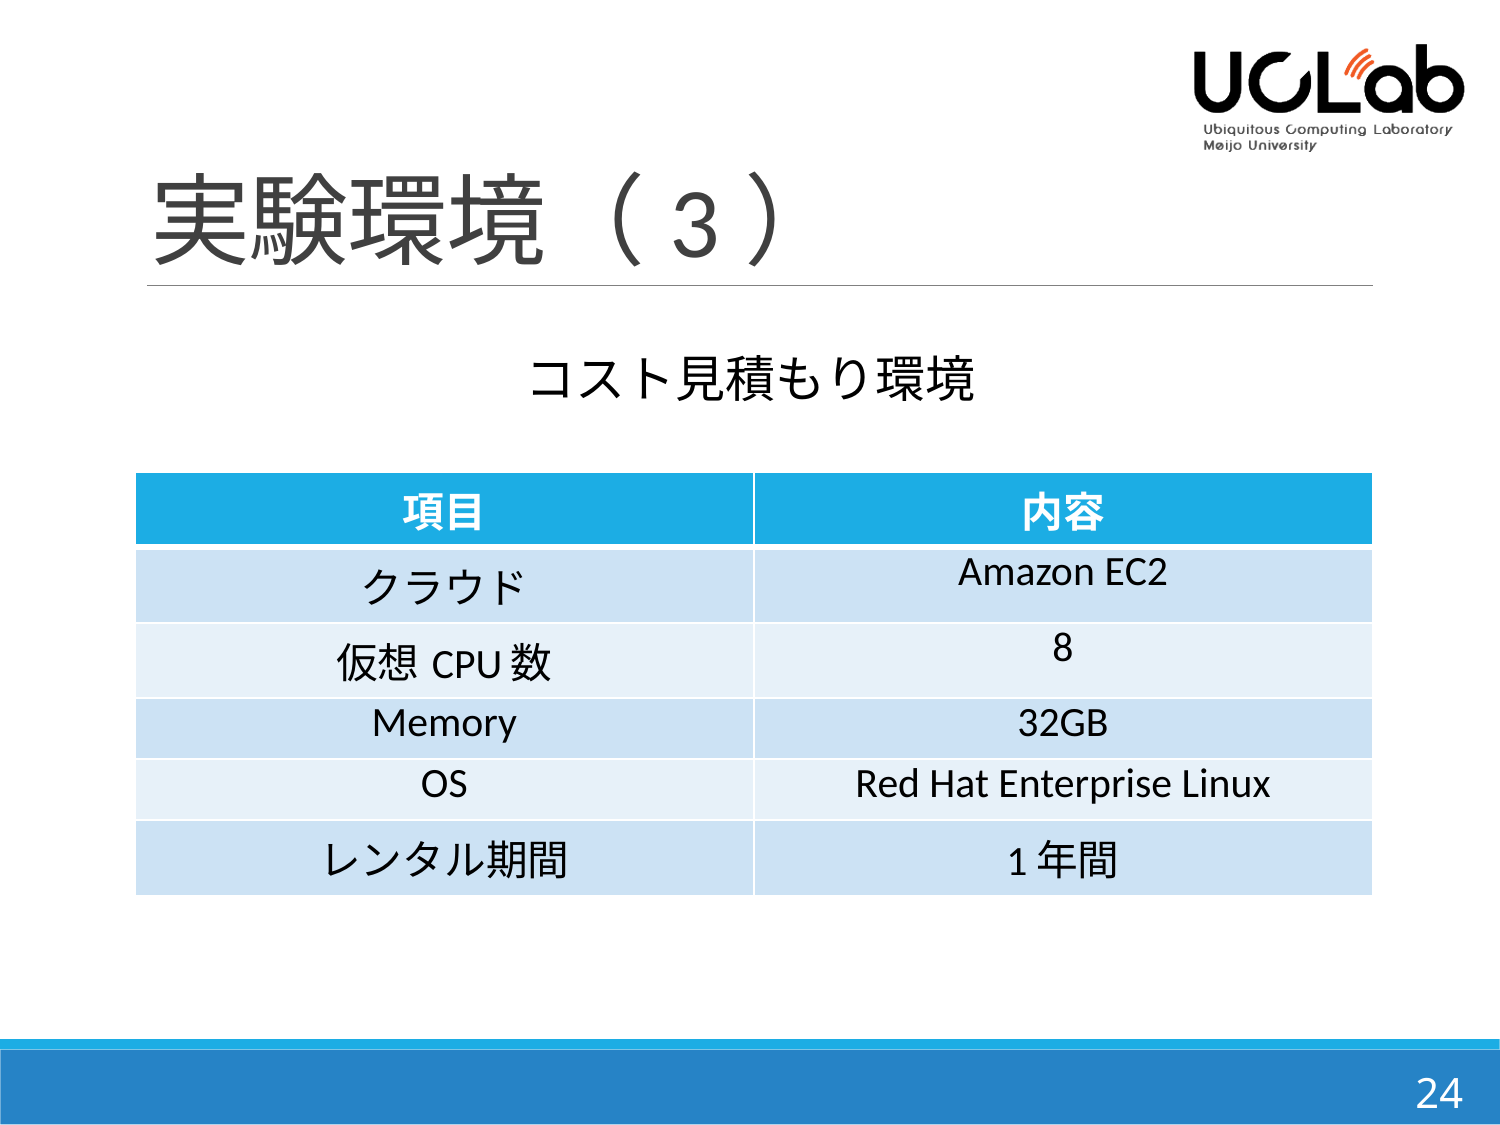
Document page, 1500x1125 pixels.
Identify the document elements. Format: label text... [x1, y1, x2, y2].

title 実験環境（3） [135, 47, 1373, 285]
table_cell Red Hat Enterprise Linux [755, 760, 1372, 819]
text_box コスト見積もり環境 [510, 340, 990, 416]
table_cell OS [136, 760, 753, 819]
table_cell 32GB [755, 699, 1372, 758]
picture [1188, 41, 1467, 152]
table_header 項目 [136, 473, 753, 544]
table_cell 仮想CPU数 [136, 624, 753, 697]
table_cell クラウド [136, 550, 753, 622]
table_cell Amazon EC2 [755, 550, 1372, 622]
table_cell レンタル期間 [136, 821, 753, 895]
slide_number 24 [1400, 1059, 1489, 1120]
table_cell Memory [136, 699, 753, 758]
table_cell 8 [755, 624, 1372, 697]
table_cell 1年間 [755, 821, 1372, 895]
table_header 内容 [755, 473, 1372, 544]
